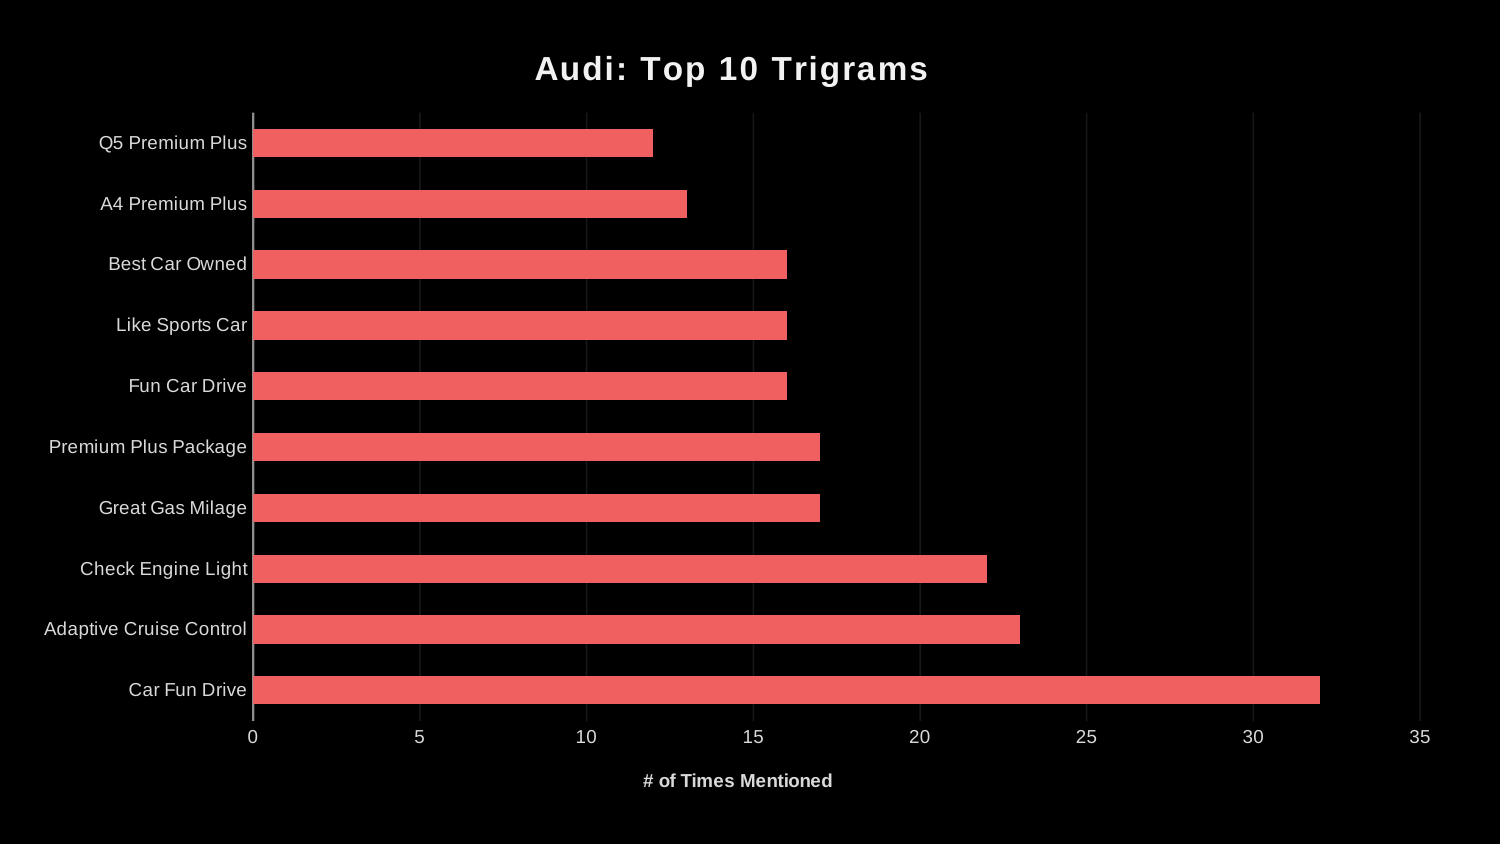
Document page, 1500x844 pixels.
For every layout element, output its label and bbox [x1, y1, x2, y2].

chart [14, 16, 1461, 823]
